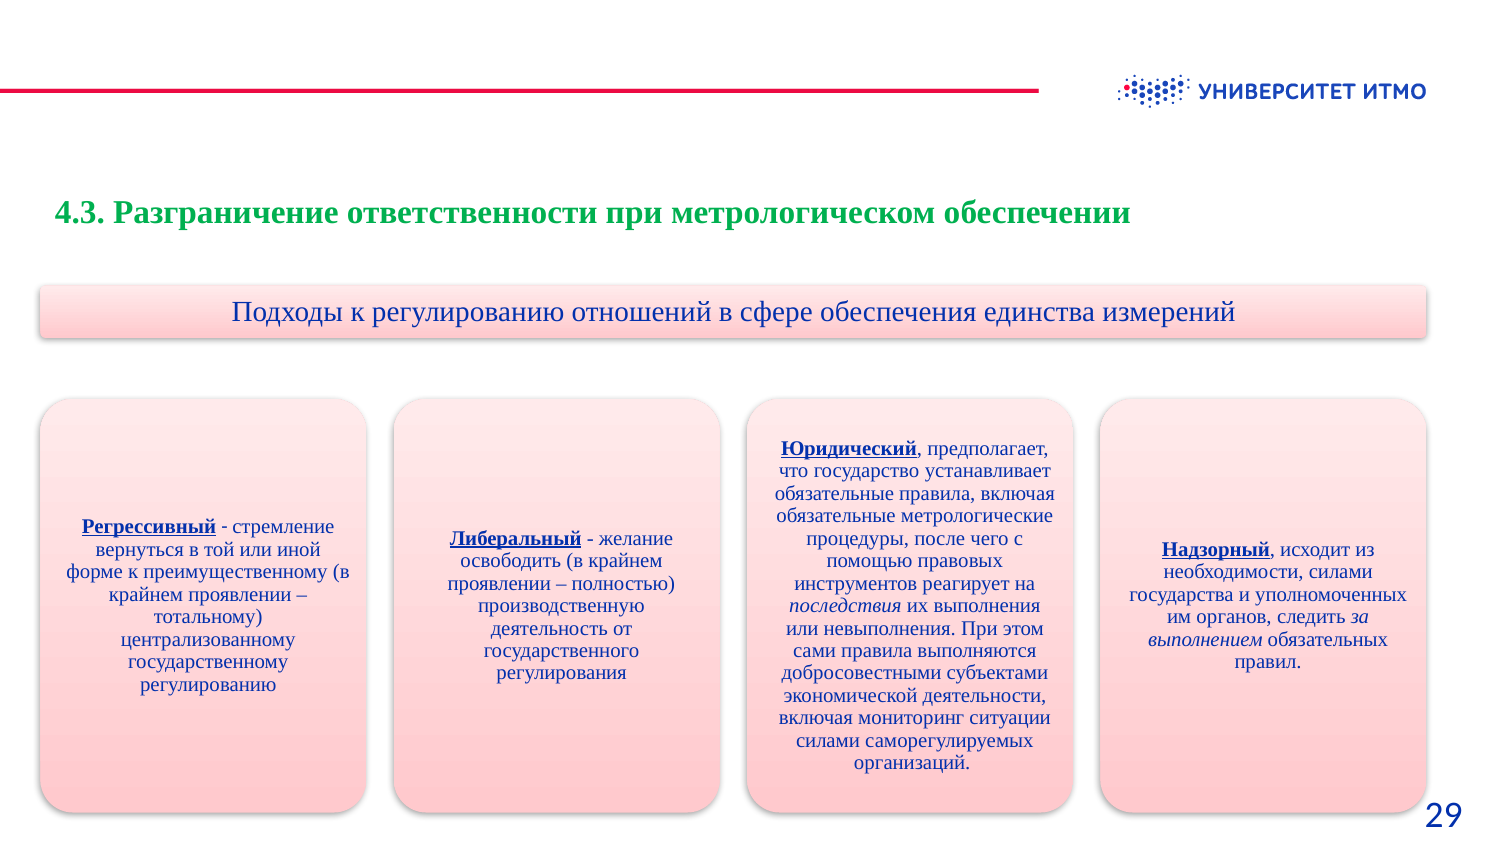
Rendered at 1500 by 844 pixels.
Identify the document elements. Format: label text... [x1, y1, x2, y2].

text_box 29 [1375, 783, 1497, 843]
text_box 4.3. Разграничение ответственности при метрологическом обеспечении [40, 162, 1465, 238]
picture [0, 0, 1500, 844]
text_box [39, 285, 1427, 813]
